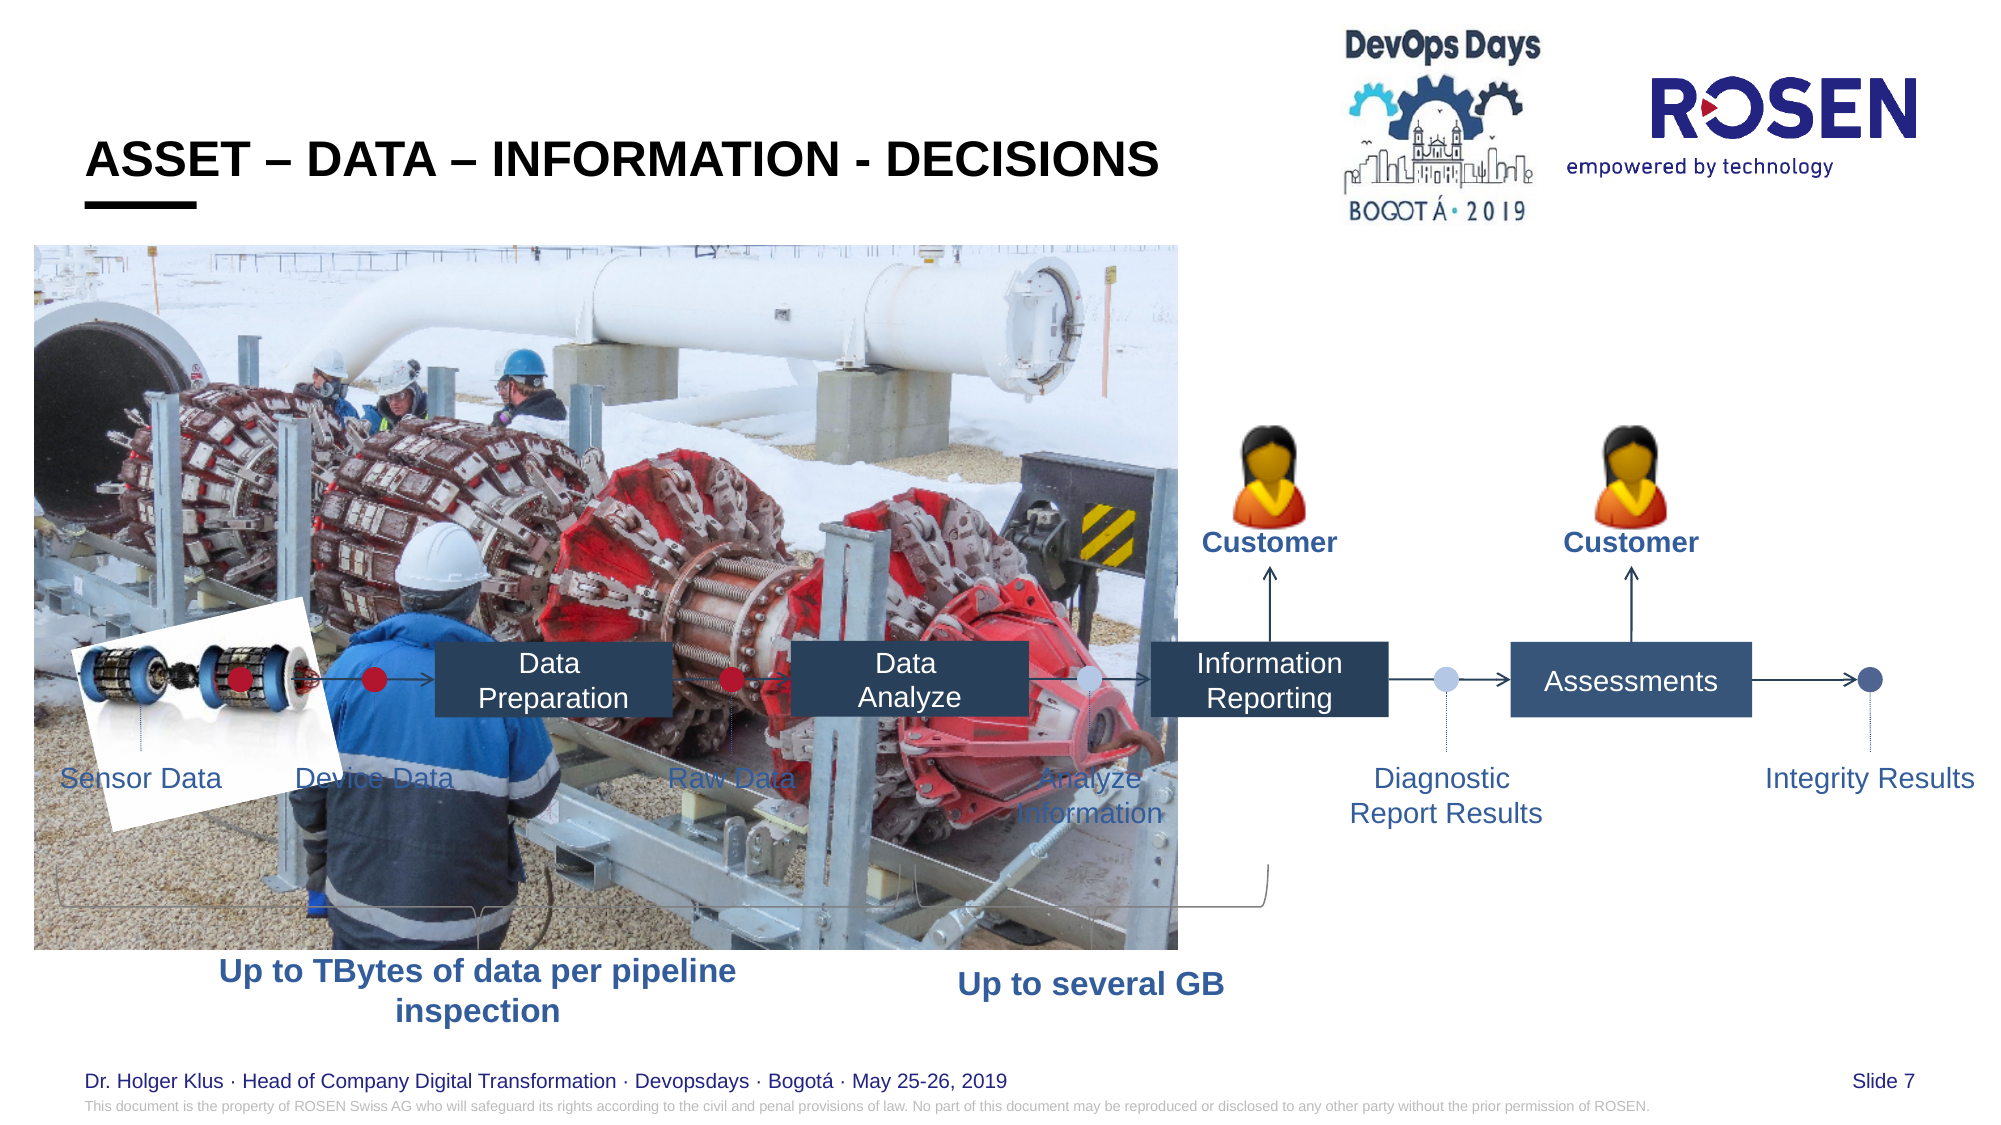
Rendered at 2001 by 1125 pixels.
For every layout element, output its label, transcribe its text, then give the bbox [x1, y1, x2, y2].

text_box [612, 640, 950, 813]
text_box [1322, 424, 2000, 898]
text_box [55, 864, 1269, 1039]
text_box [21, 620, 674, 813]
picture [34, 245, 1179, 640]
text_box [956, 424, 1321, 856]
footer Dr. Holger Klus · Head of Company Digital Transformation · Devopsdays · Bogotá · May 25-26, 2019 [84, 1034, 1603, 1125]
picture [1567, 76, 1916, 178]
picture [1335, 22, 1548, 227]
picture [34, 813, 1179, 950]
title Asset – Data – Information - Decisions [84, 62, 1290, 187]
